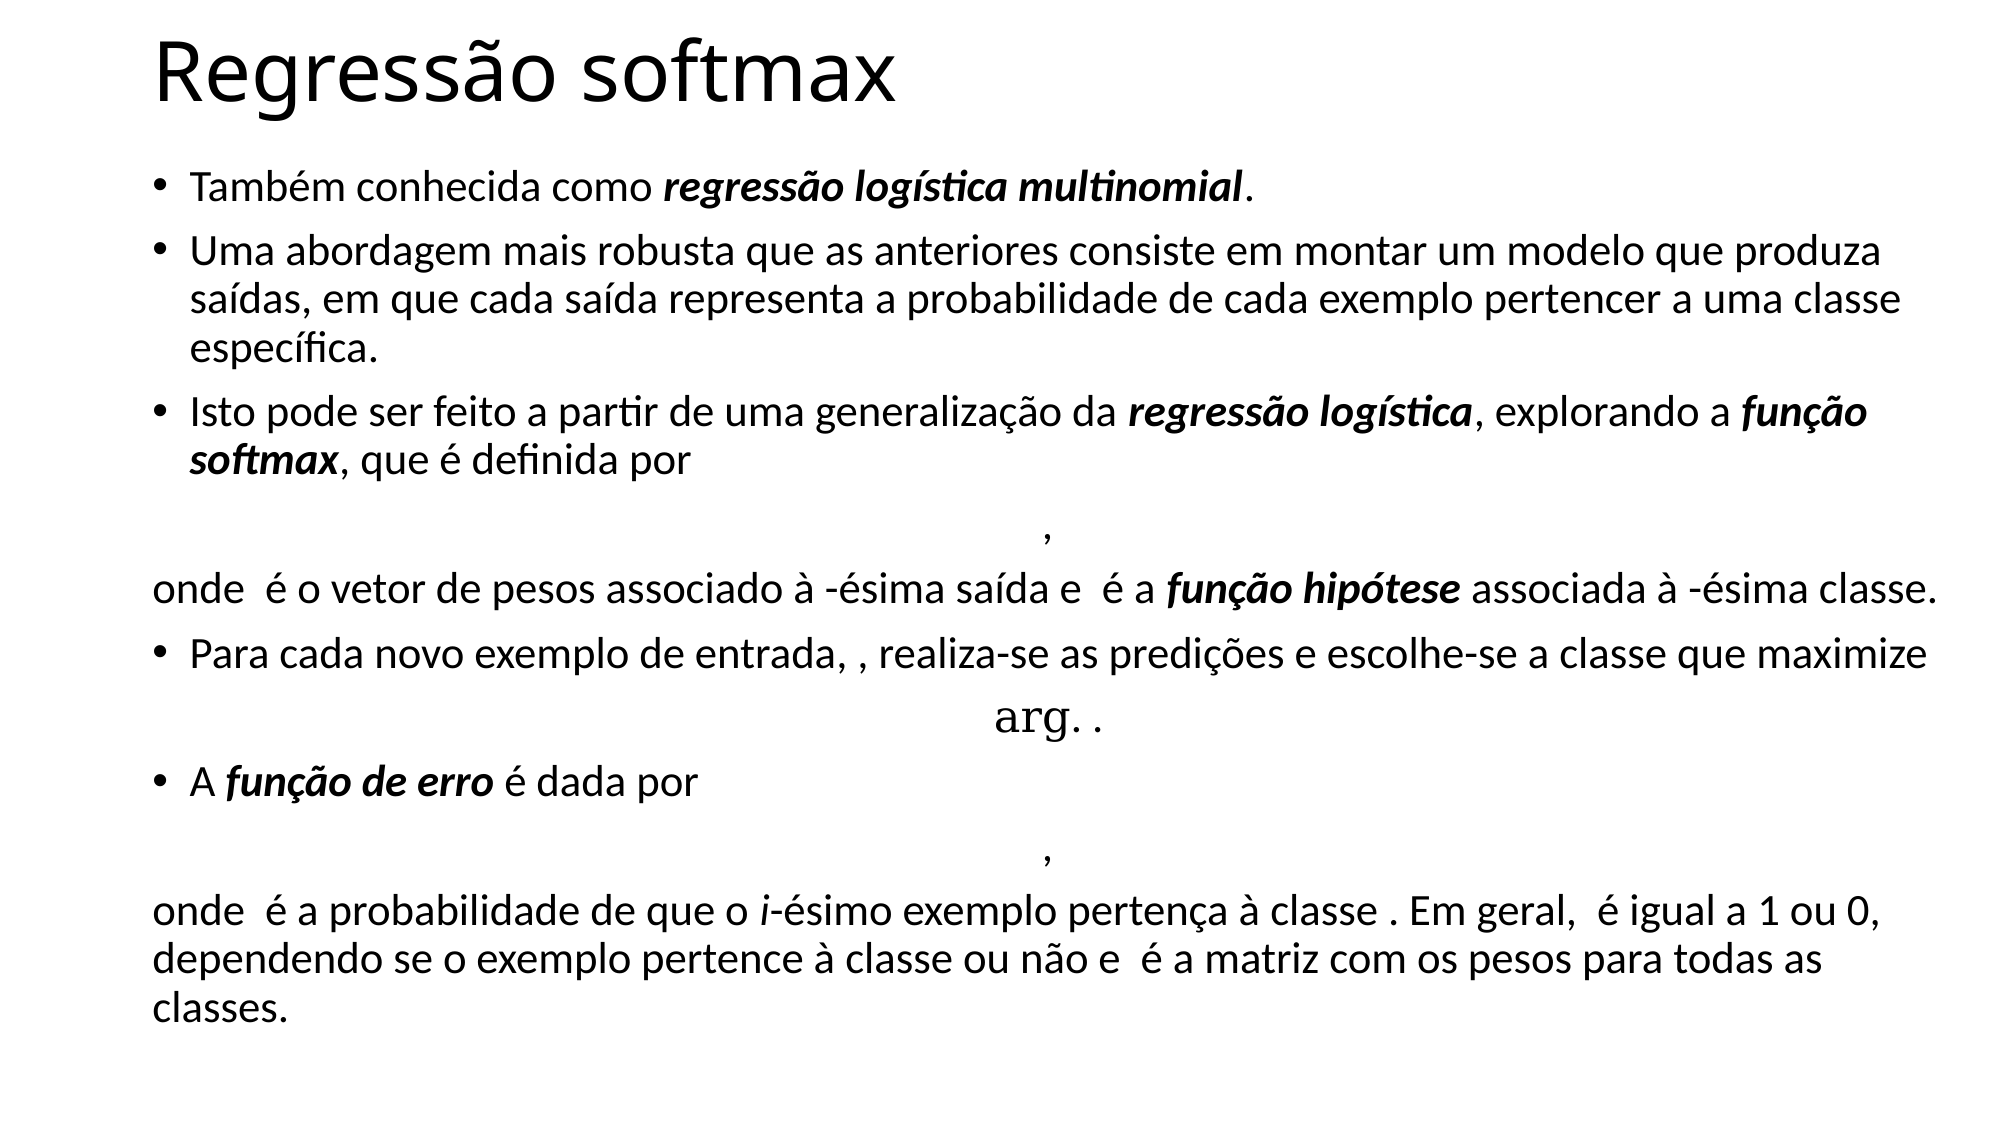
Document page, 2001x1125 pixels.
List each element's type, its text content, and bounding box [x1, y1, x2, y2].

title Regressão softmax [137, 13, 1863, 136]
